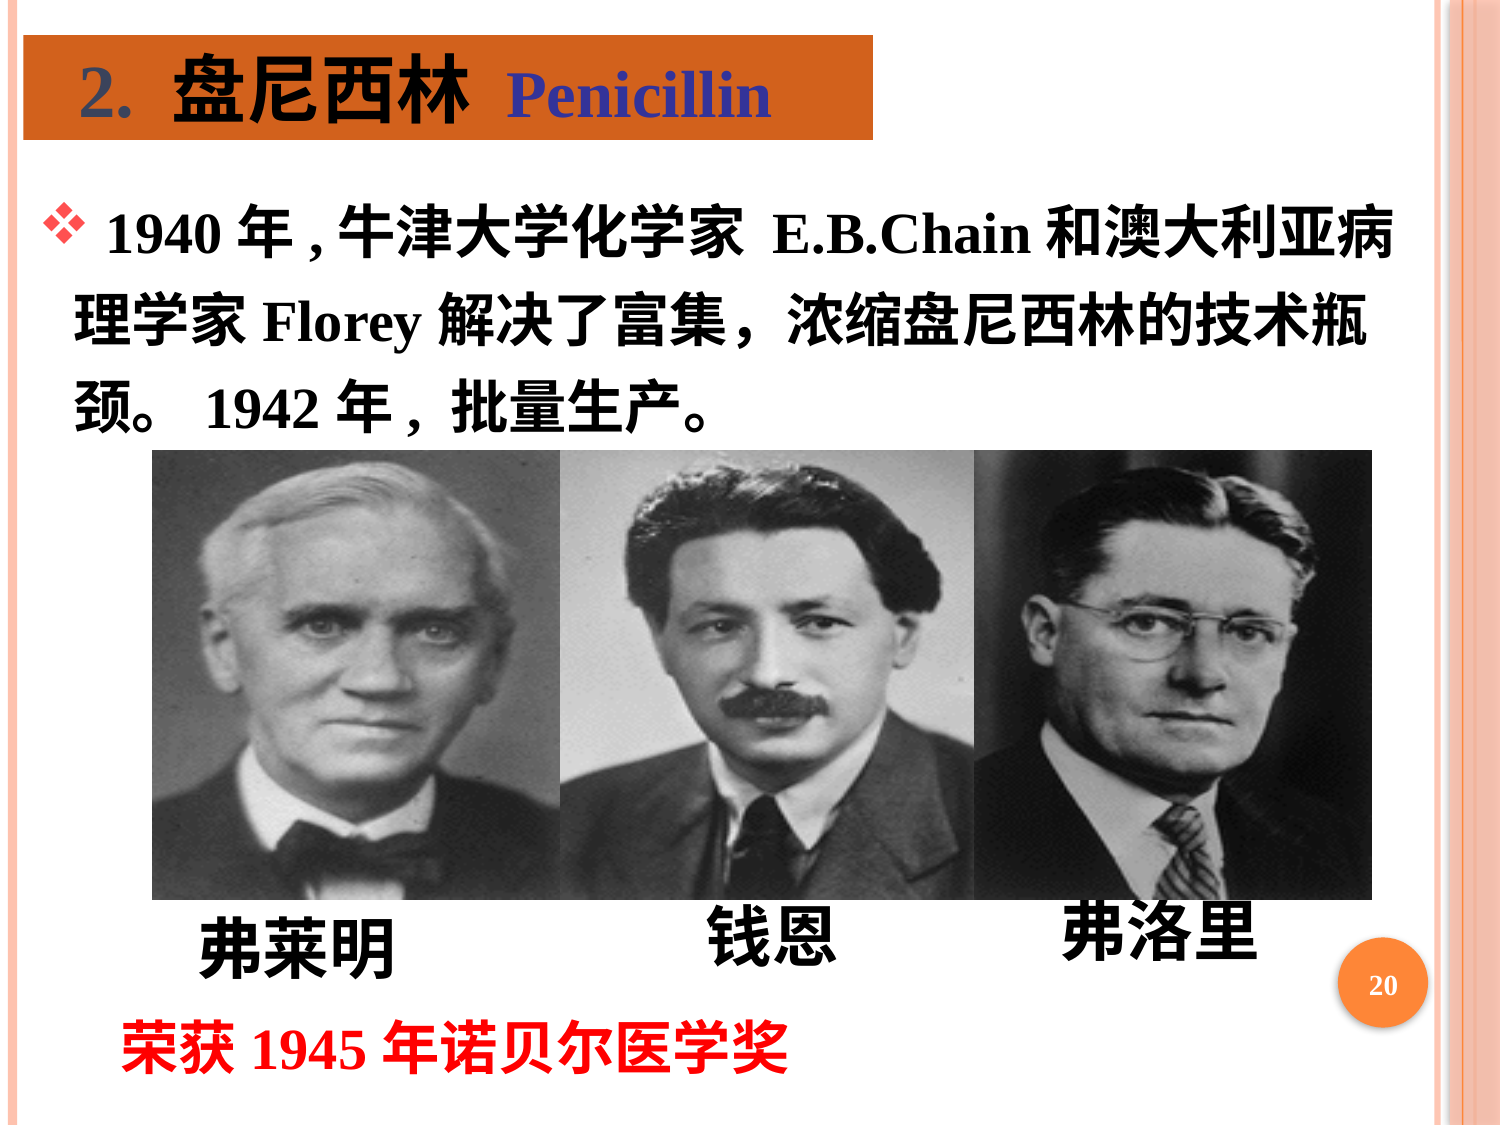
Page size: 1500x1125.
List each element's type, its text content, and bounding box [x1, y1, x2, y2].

text_box 弗洛里 [1045, 910, 1321, 995]
picture [152, 450, 1373, 901]
text_box 弗莱明 [64, 899, 528, 995]
text_box 1940年,牛津大学化学家 E.B.Chain和澳大利亚病理学家Florey解决了富集，浓缩盘尼西林的技术瓶颈。1942年, 批量生产。 [23, 170, 1448, 448]
text_box 钱恩 [690, 910, 966, 995]
text_box 2. 盘尼西林 Penicillin [23, 35, 873, 140]
text_box 荣获1945年诺贝尔医学奖 [105, 996, 874, 1097]
text_box [1333, 940, 1434, 1026]
